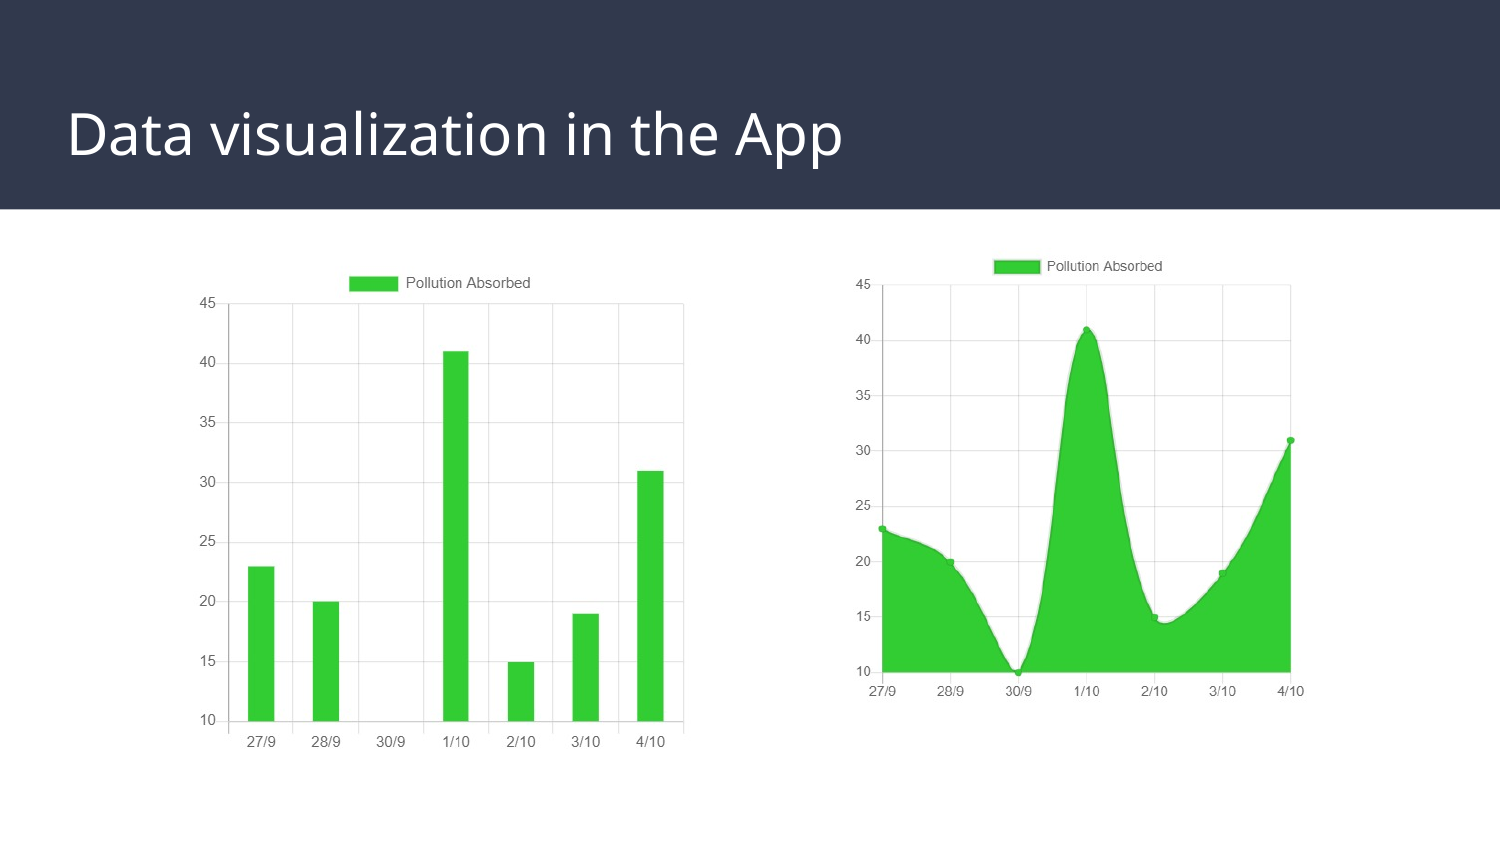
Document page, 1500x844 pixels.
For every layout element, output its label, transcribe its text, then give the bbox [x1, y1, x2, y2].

title Data visualization in the App [51, 82, 1449, 185]
picture [18, 218, 1472, 778]
